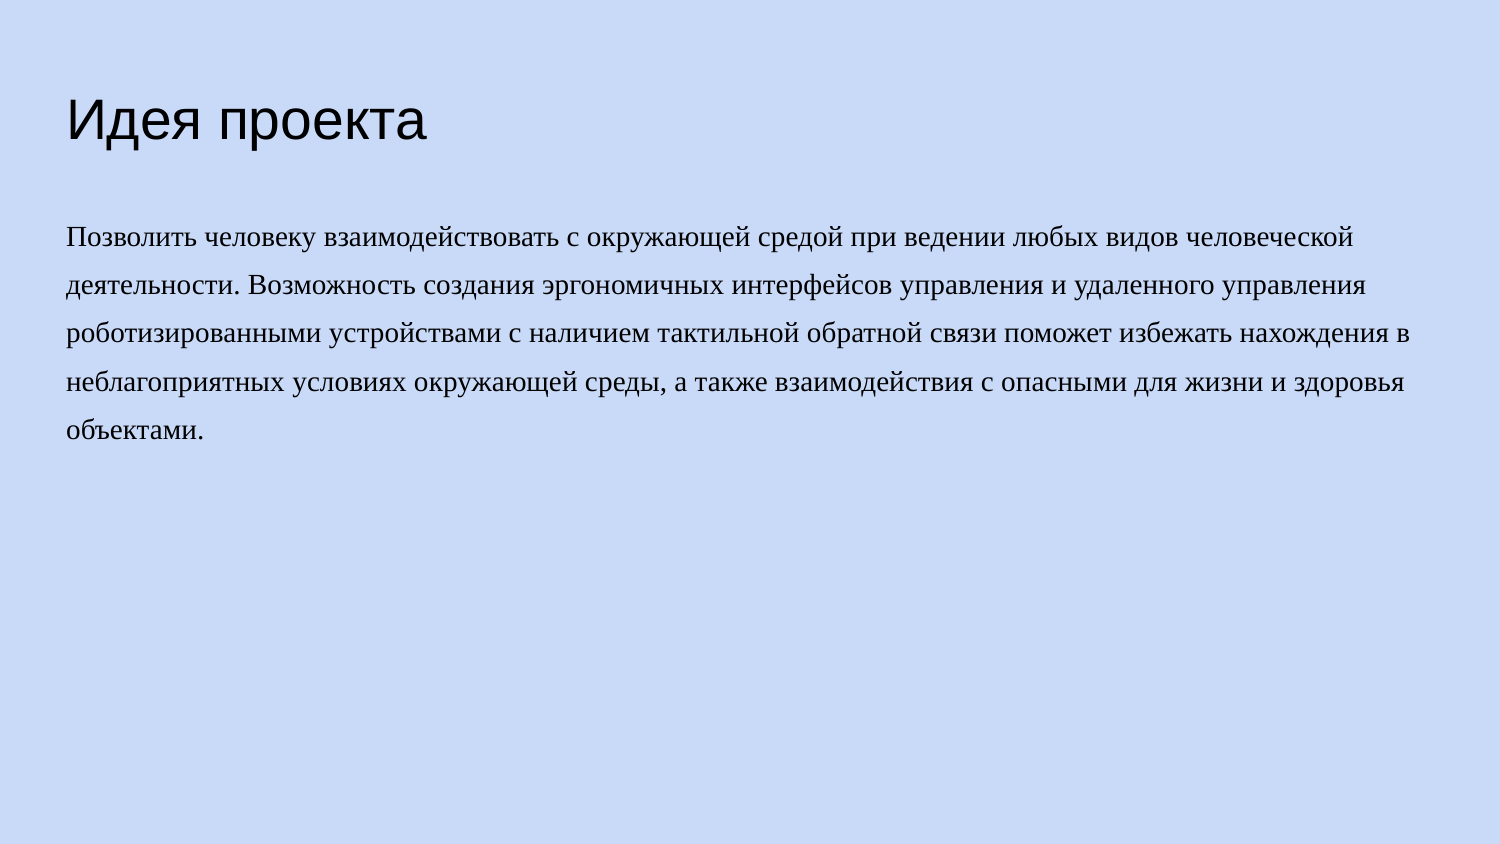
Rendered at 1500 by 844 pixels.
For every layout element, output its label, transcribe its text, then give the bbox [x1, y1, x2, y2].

list Позволить человеку взаимодействовать с окружающей средой при ведении любых видов человеческой деятельности. Возможность создания эргономичных интерфейсов управления и удаленного управления роботизированными устройствами с наличием тактильной обратной связи поможет избежать нахождения в неблагоприятных условиях окружающей среды, а также взаимодействия с опасными для жизни и здоровья объектами. [51, 189, 1449, 750]
title Идея проекта [51, 72, 1449, 167]
